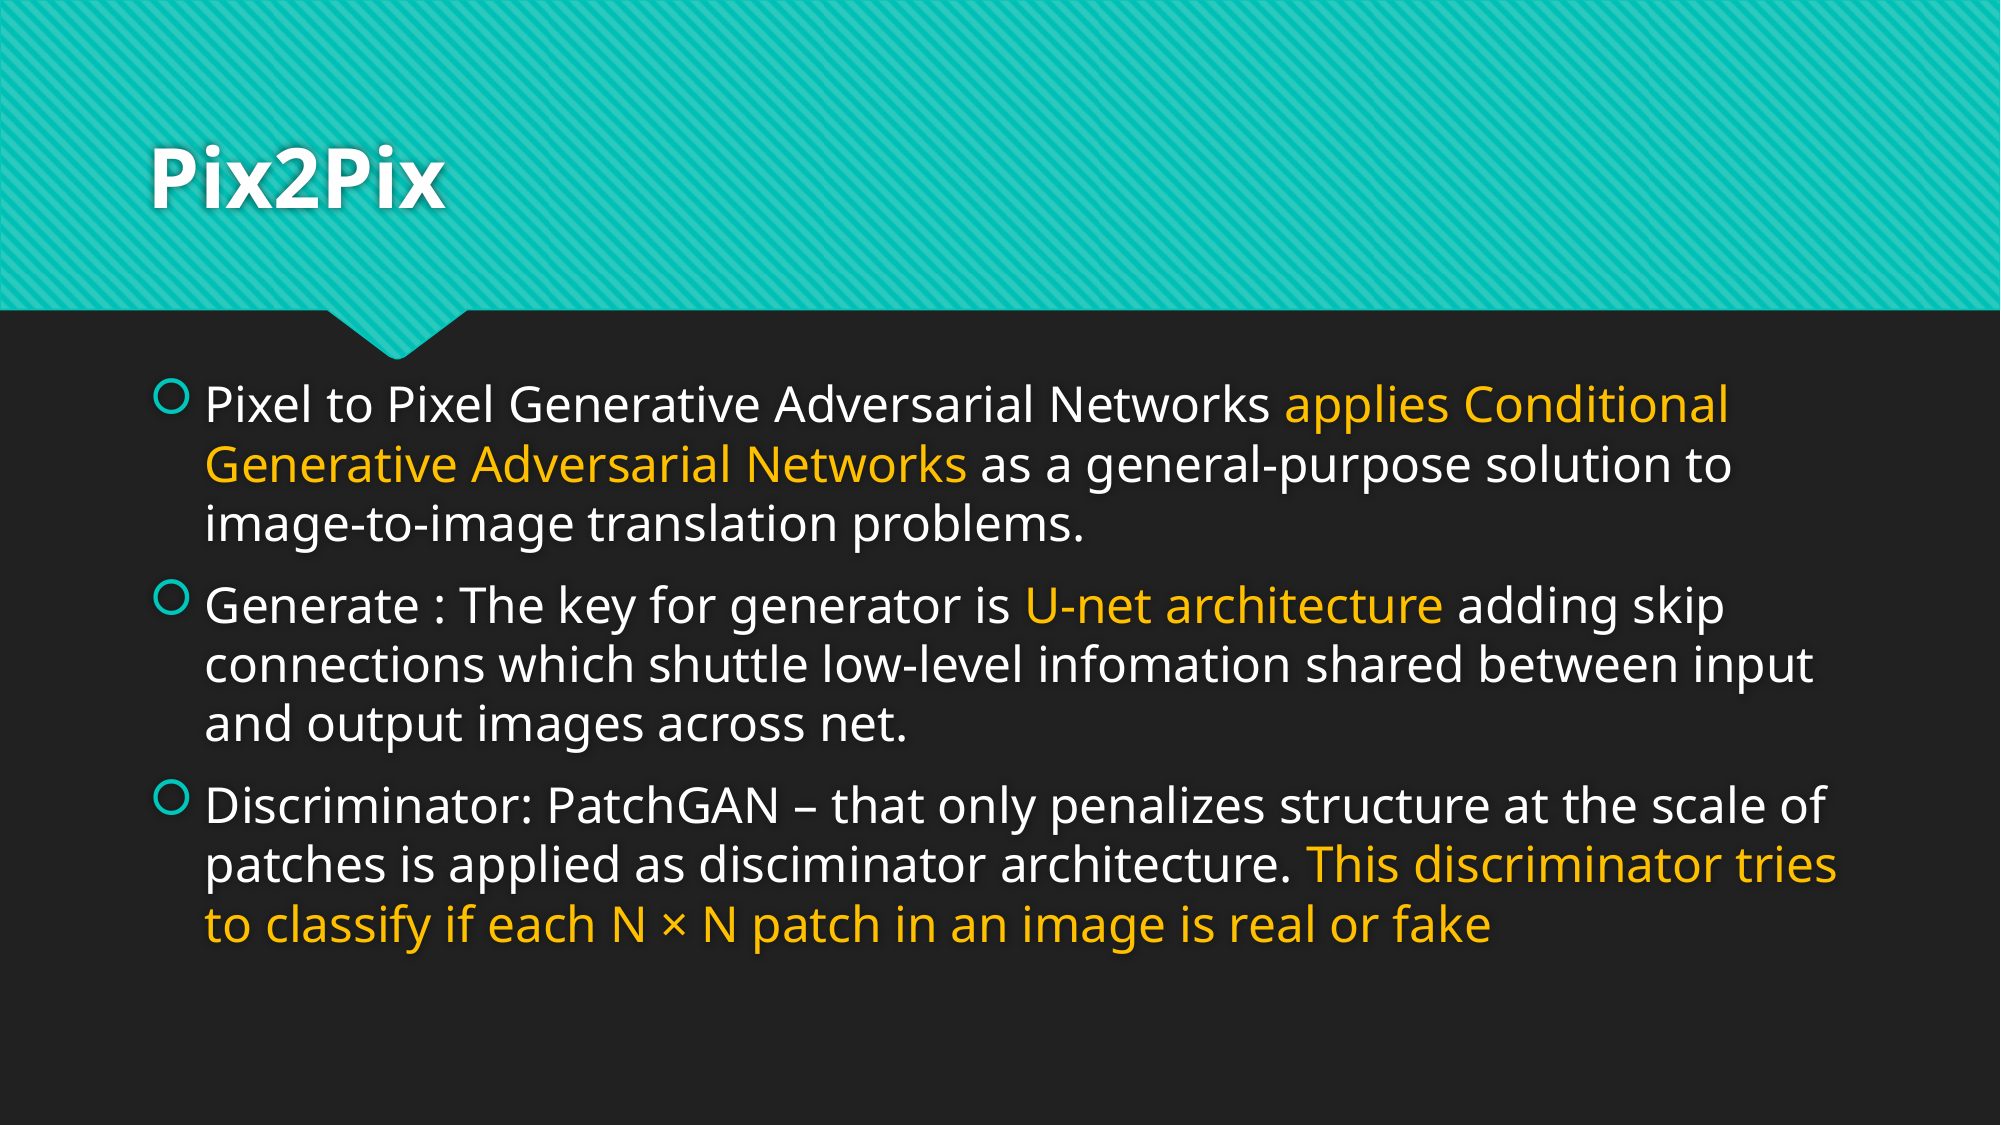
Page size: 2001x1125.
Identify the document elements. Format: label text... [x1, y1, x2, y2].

title Pix2Pix [132, 73, 1868, 233]
list Pixel to Pixel Generative Adversarial Networks applies Conditional Generative Adversarial Networks as a general-purpose solution to image-to-image translation problems. Generate : The key for generator is U-net architecture adding skip connections which shuttle low-level infomation shared between input and output images across net. Discriminator: PatchGAN – that only penalizes structure at the scale of patches is applied as disciminator architecture. This discriminator tries to classify if each N × N patch in an image is real or fake [134, 364, 1866, 962]
